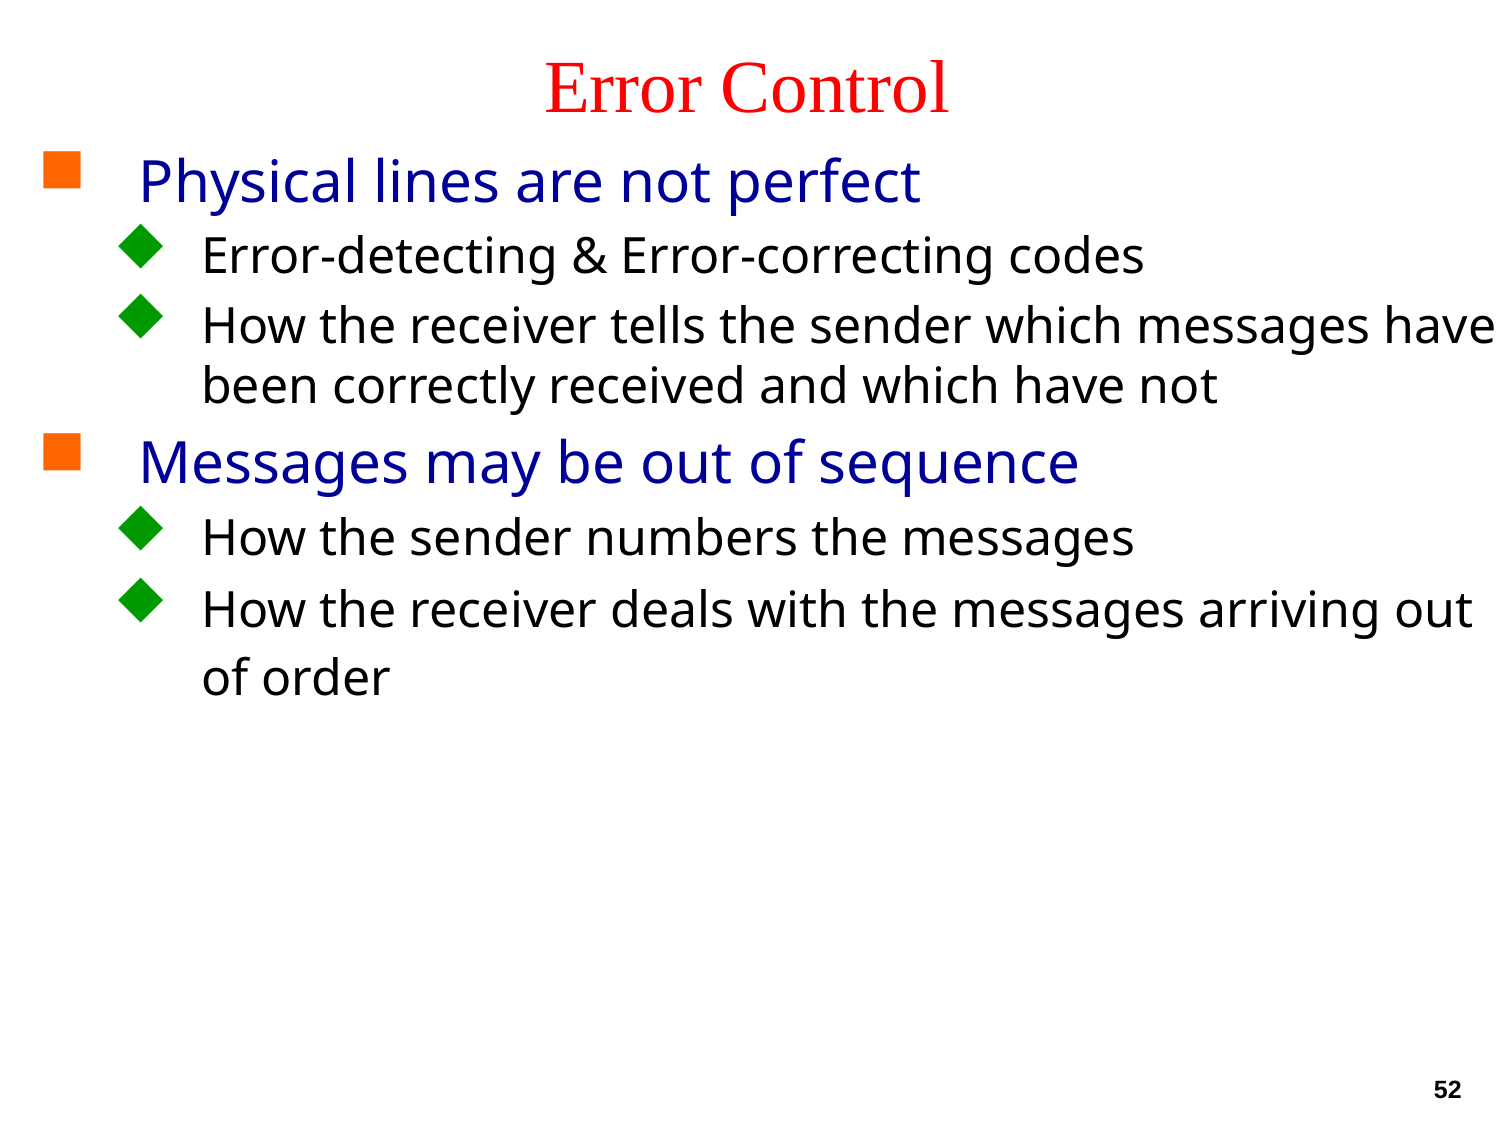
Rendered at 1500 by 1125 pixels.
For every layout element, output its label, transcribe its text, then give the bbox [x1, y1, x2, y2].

list Physical lines are not perfect Error-detecting & Error-correcting codes How the receiver tells the sender which messages have been correctly received and which have not Messages may be out of sequence How the sender numbers the messages How the receiver deals with the messages arriving out of order [23, 136, 1500, 981]
title Error Control [25, 25, 1469, 136]
